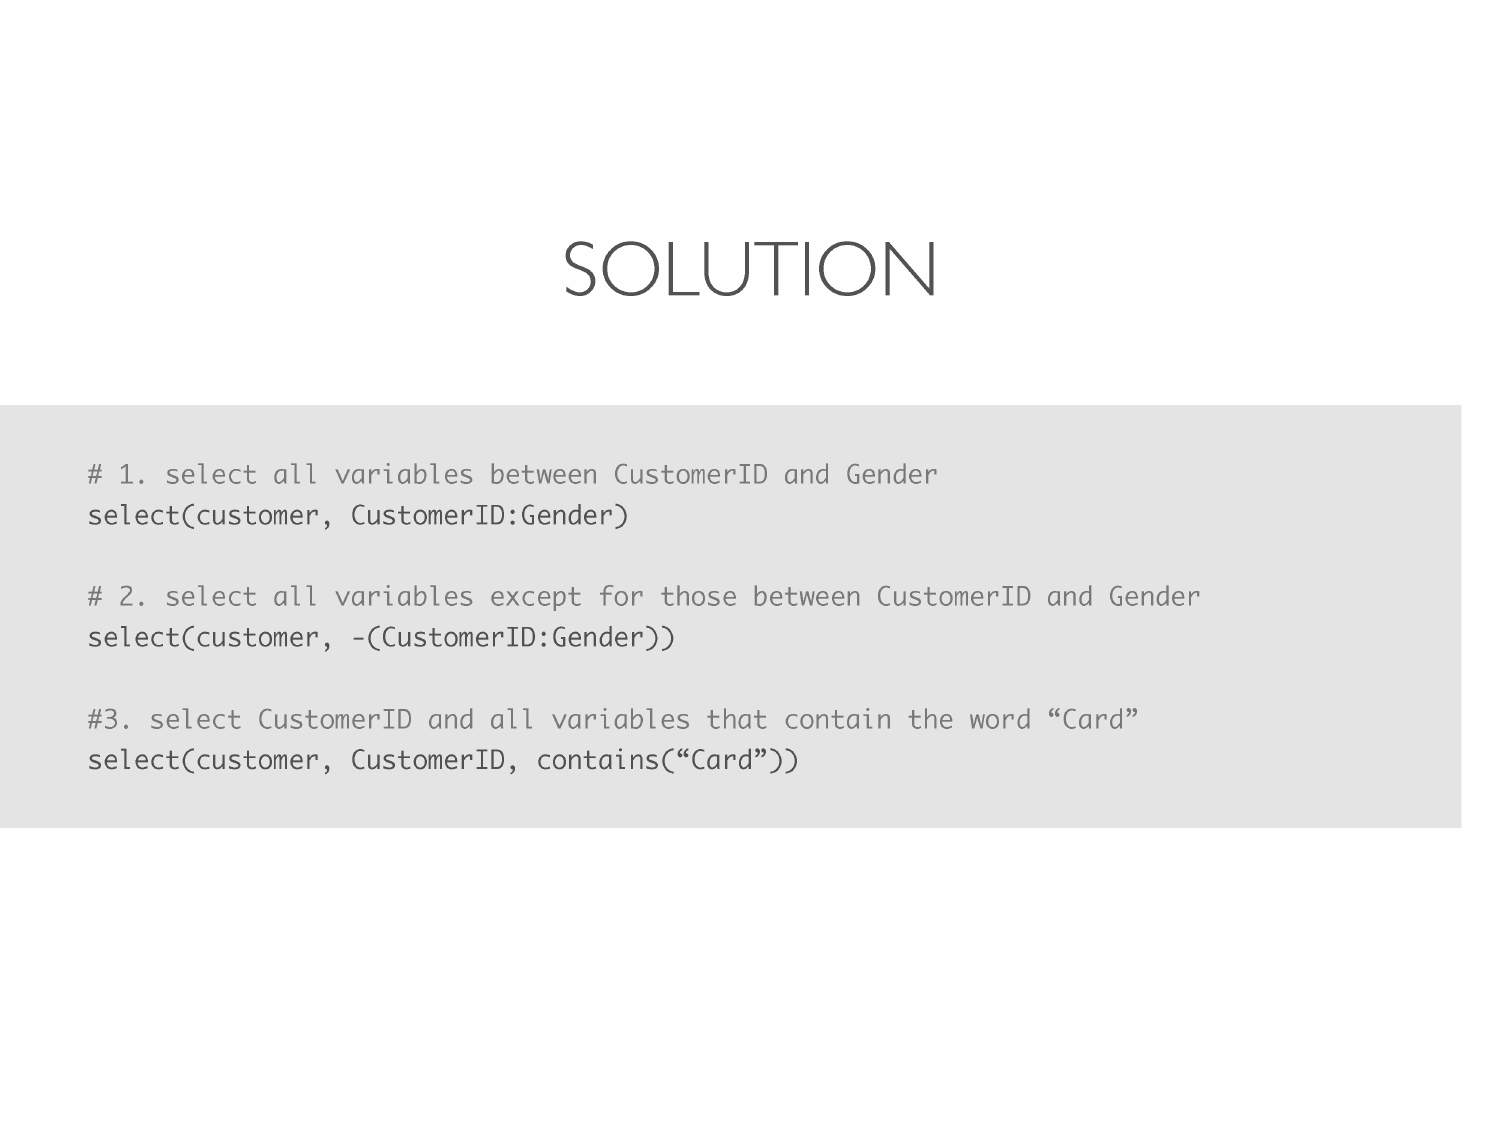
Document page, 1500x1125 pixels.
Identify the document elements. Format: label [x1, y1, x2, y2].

picture [0, 141, 1500, 987]
